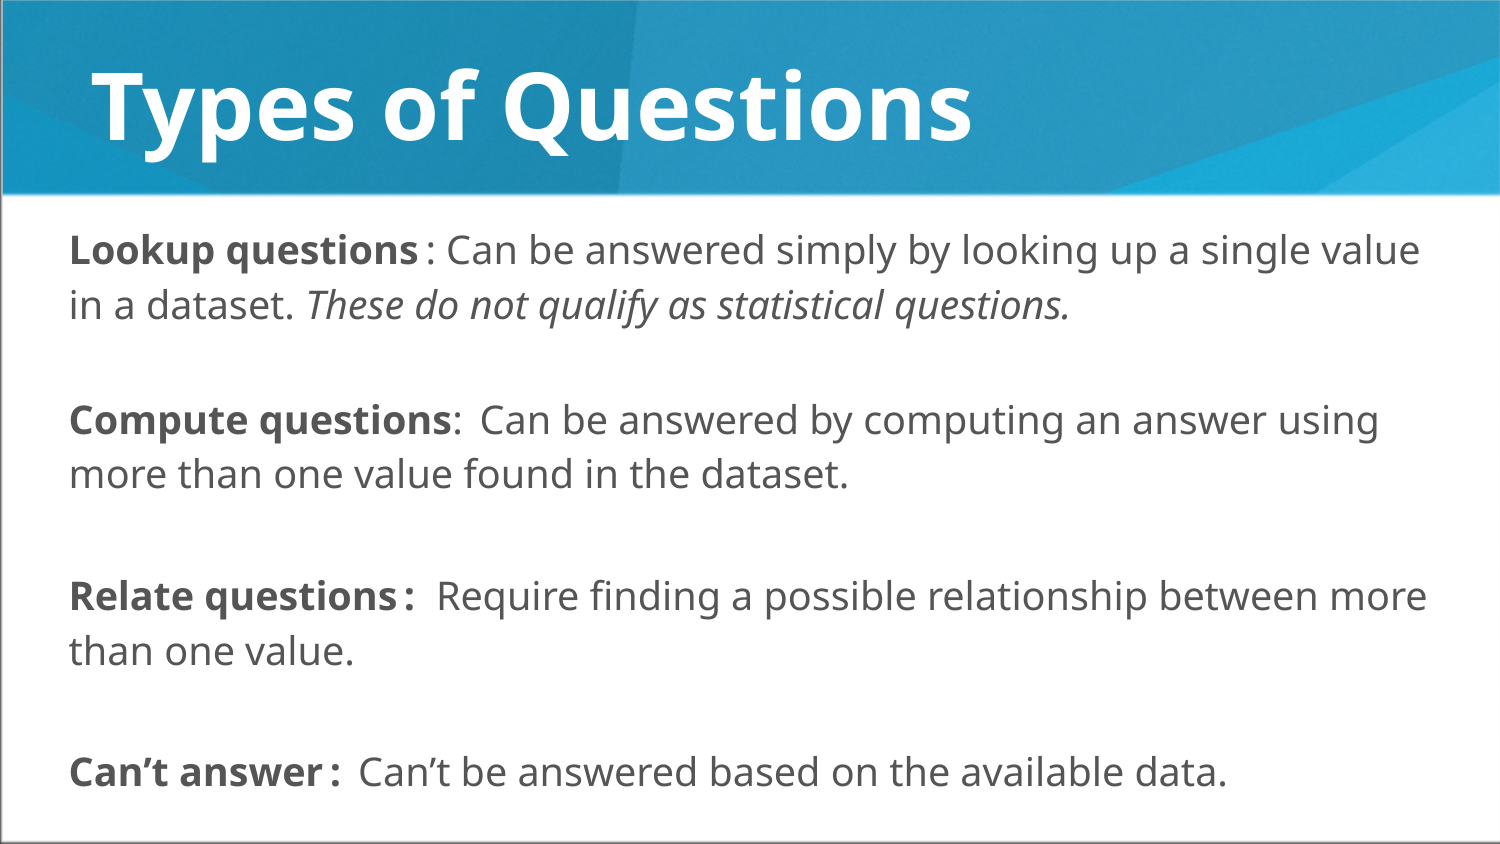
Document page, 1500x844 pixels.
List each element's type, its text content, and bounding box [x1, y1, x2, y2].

list Lookup questions : Can be answered simply by looking up a single value in a dataset. These do not qualify as statistical questions. Compute questions: Can be answered by computing an answer using more than one value found in the dataset. Relate questions : Require finding a possible relationship between more than one value. Can’t answer : Can’t be answered based on the available data. [53, 225, 1458, 788]
picture [0, 0, 1500, 844]
title Types of Questions [75, 33, 1425, 175]
